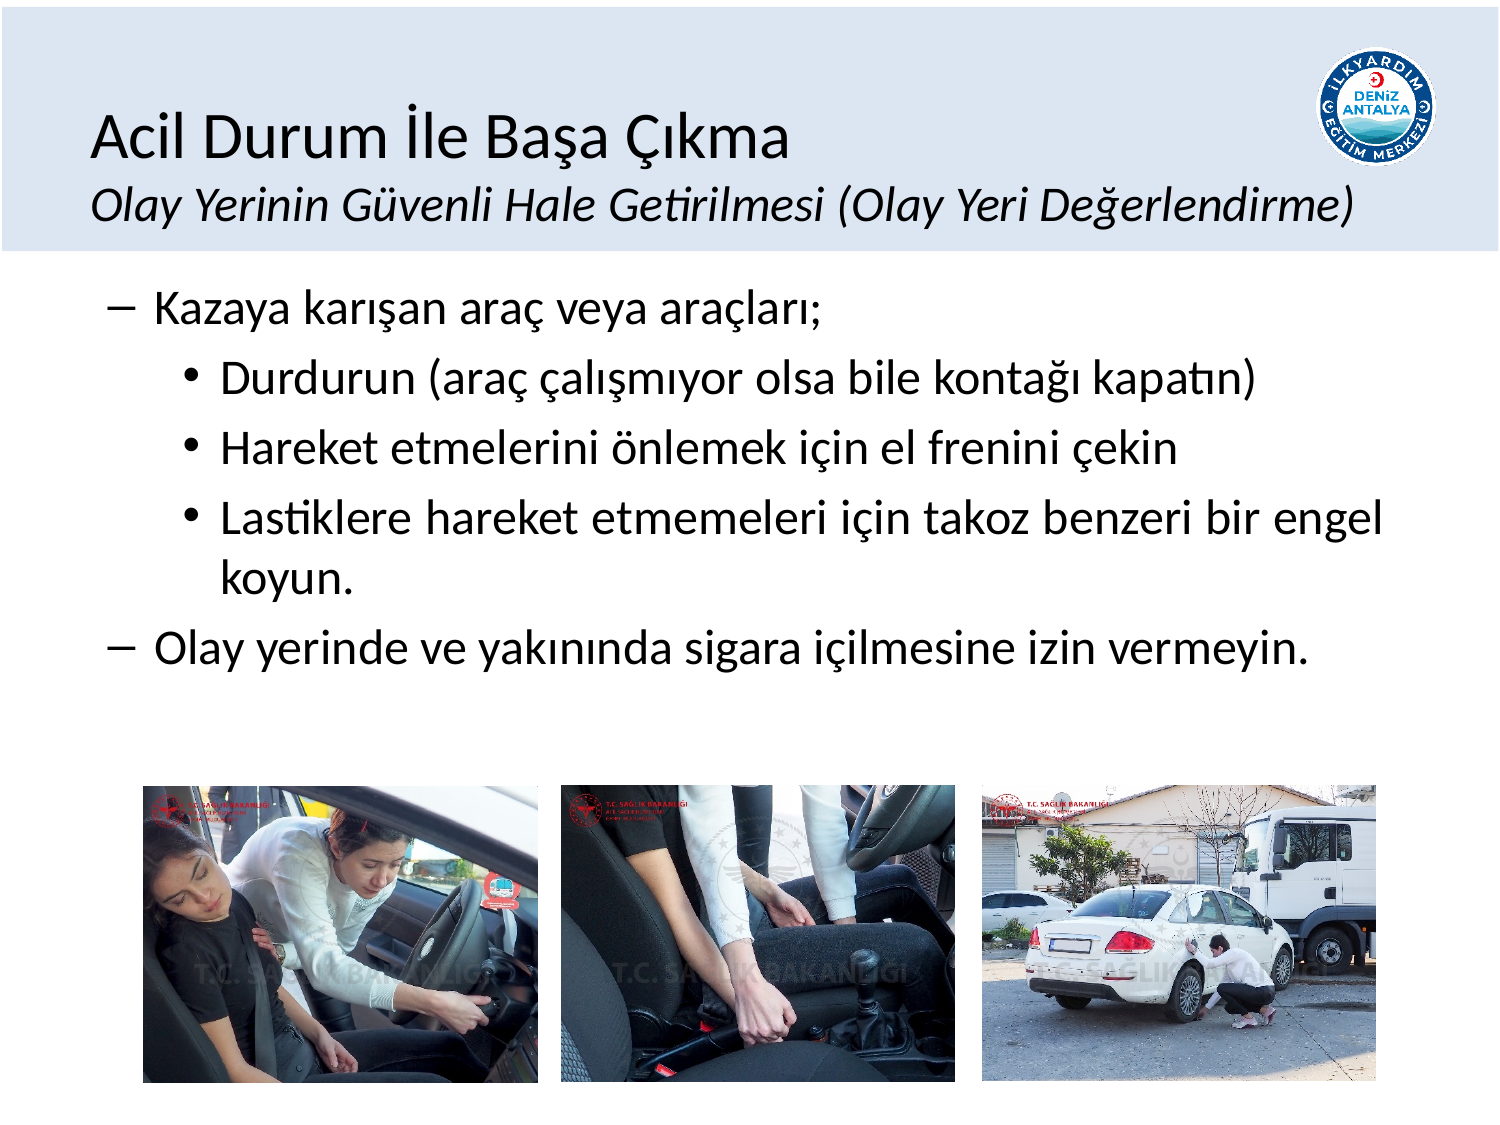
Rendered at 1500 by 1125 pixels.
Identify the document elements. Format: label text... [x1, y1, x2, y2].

title Acil Durum İle Başa Çıkma Olay Yerinin Güvenli Hale Getirilmesi (Olay Yeri Değerlendirme) [75, 67, 1400, 256]
picture [982, 785, 1377, 1082]
picture [560, 785, 956, 1082]
picture [1315, 47, 1437, 166]
picture [143, 786, 538, 1083]
list Kazaya karışan araç veya araçları; Durdurun (araç çalışmıyor olsa bile kontağı kapatın) Hareket etmelerini önlemek için el frenini çekin Lastiklere hareket etmemeleri için takoz benzeri bir engel koyun. Olay yerinde ve yakınında sigara içilmesine izin vermeyin. [17, 267, 1400, 740]
text_box [0, 5, 1500, 253]
